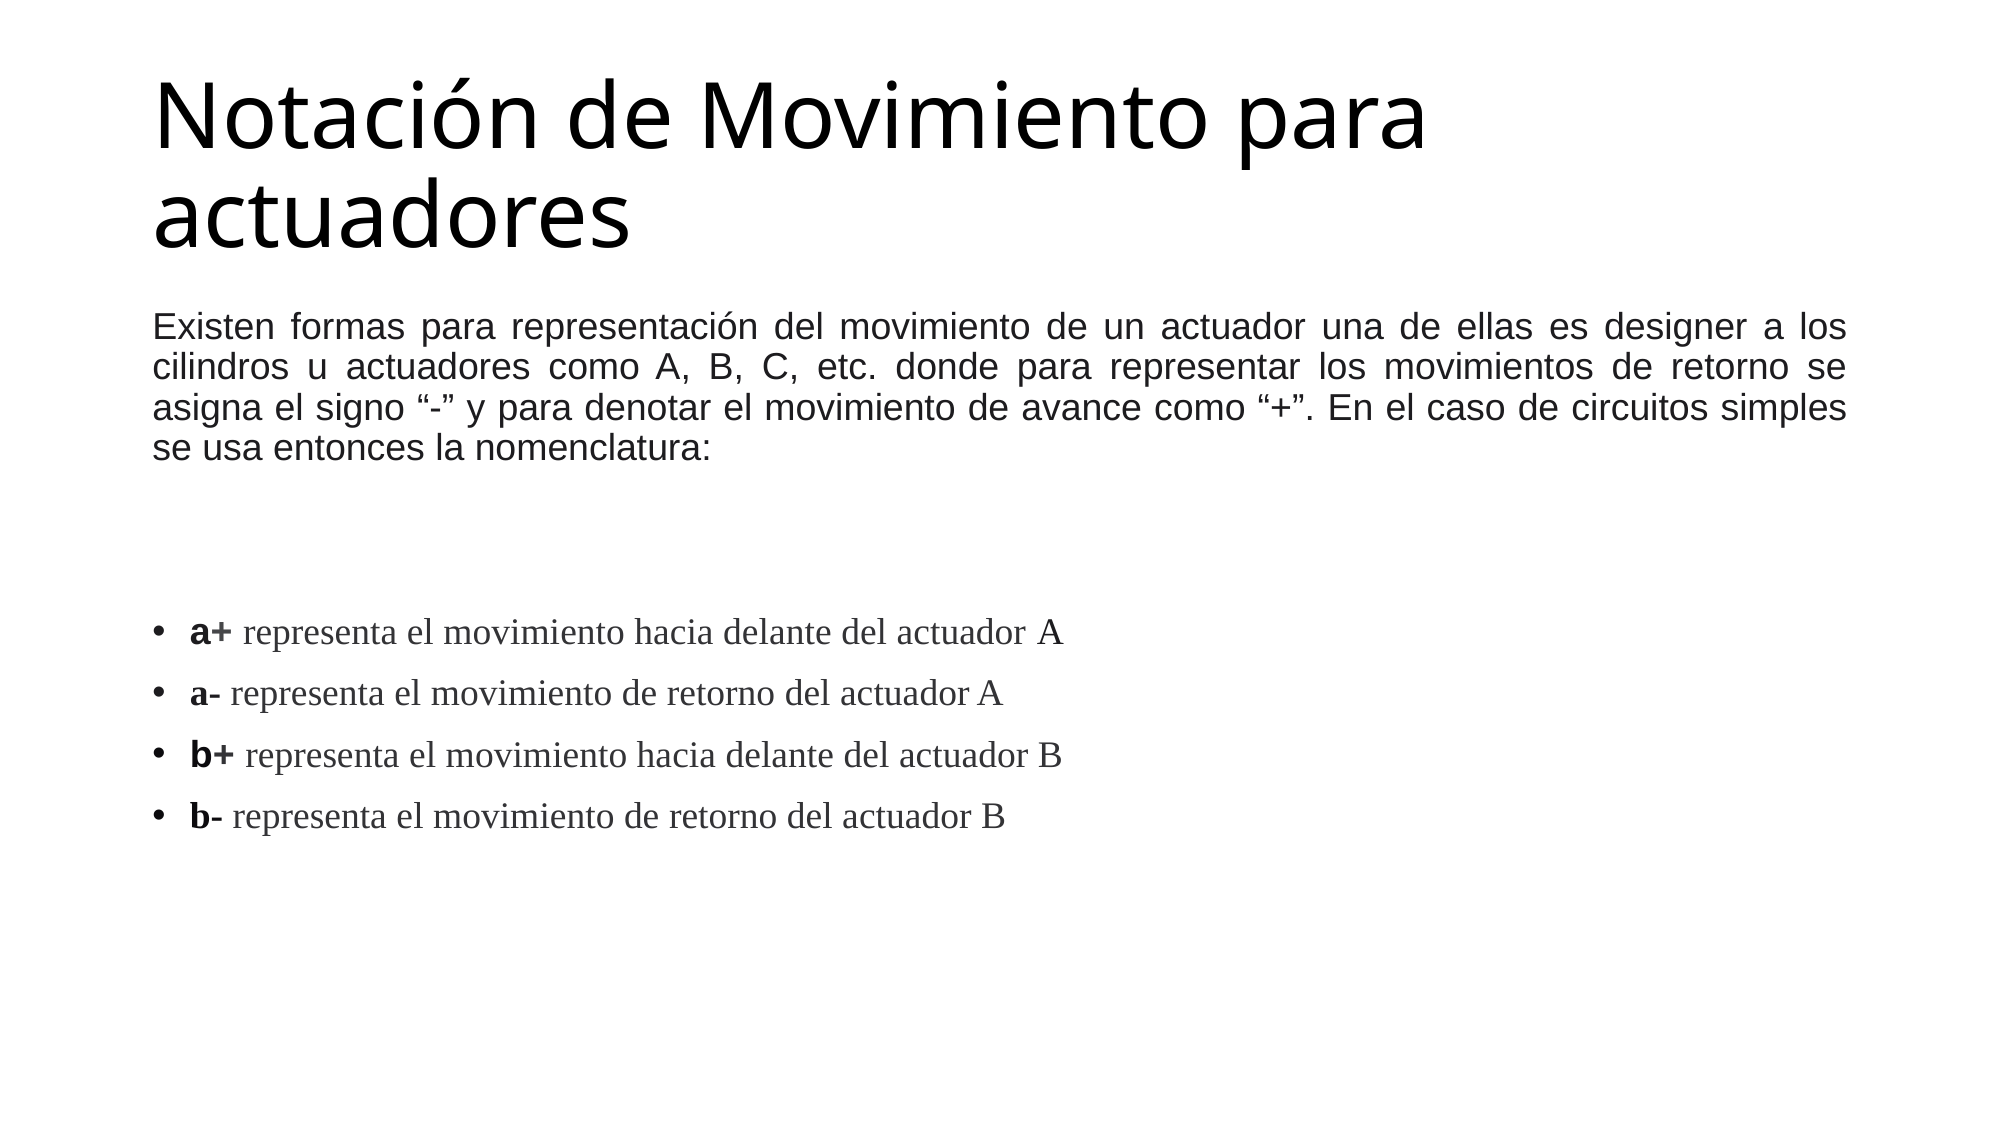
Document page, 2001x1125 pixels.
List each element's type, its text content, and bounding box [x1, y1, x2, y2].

title Notación de Movimiento para actuadores [137, 59, 1863, 278]
list Existen formas para representación del movimiento de un actuador una de ellas es designer a los cilindros u actuadores como A, B, C, etc. donde para representar los movimientos de retorno se asigna el signo “-” y para denotar el movimiento de avance como “+”. En el caso de circuitos simples se usa entonces la nomenclatura: a+ representa el movimiento hacia delante del actuador A a- representa el movimiento de retorno del actuador A b+ representa el movimiento hacia delante del actuador B b- representa el movimiento de retorno del actuador B [137, 299, 1863, 1014]
